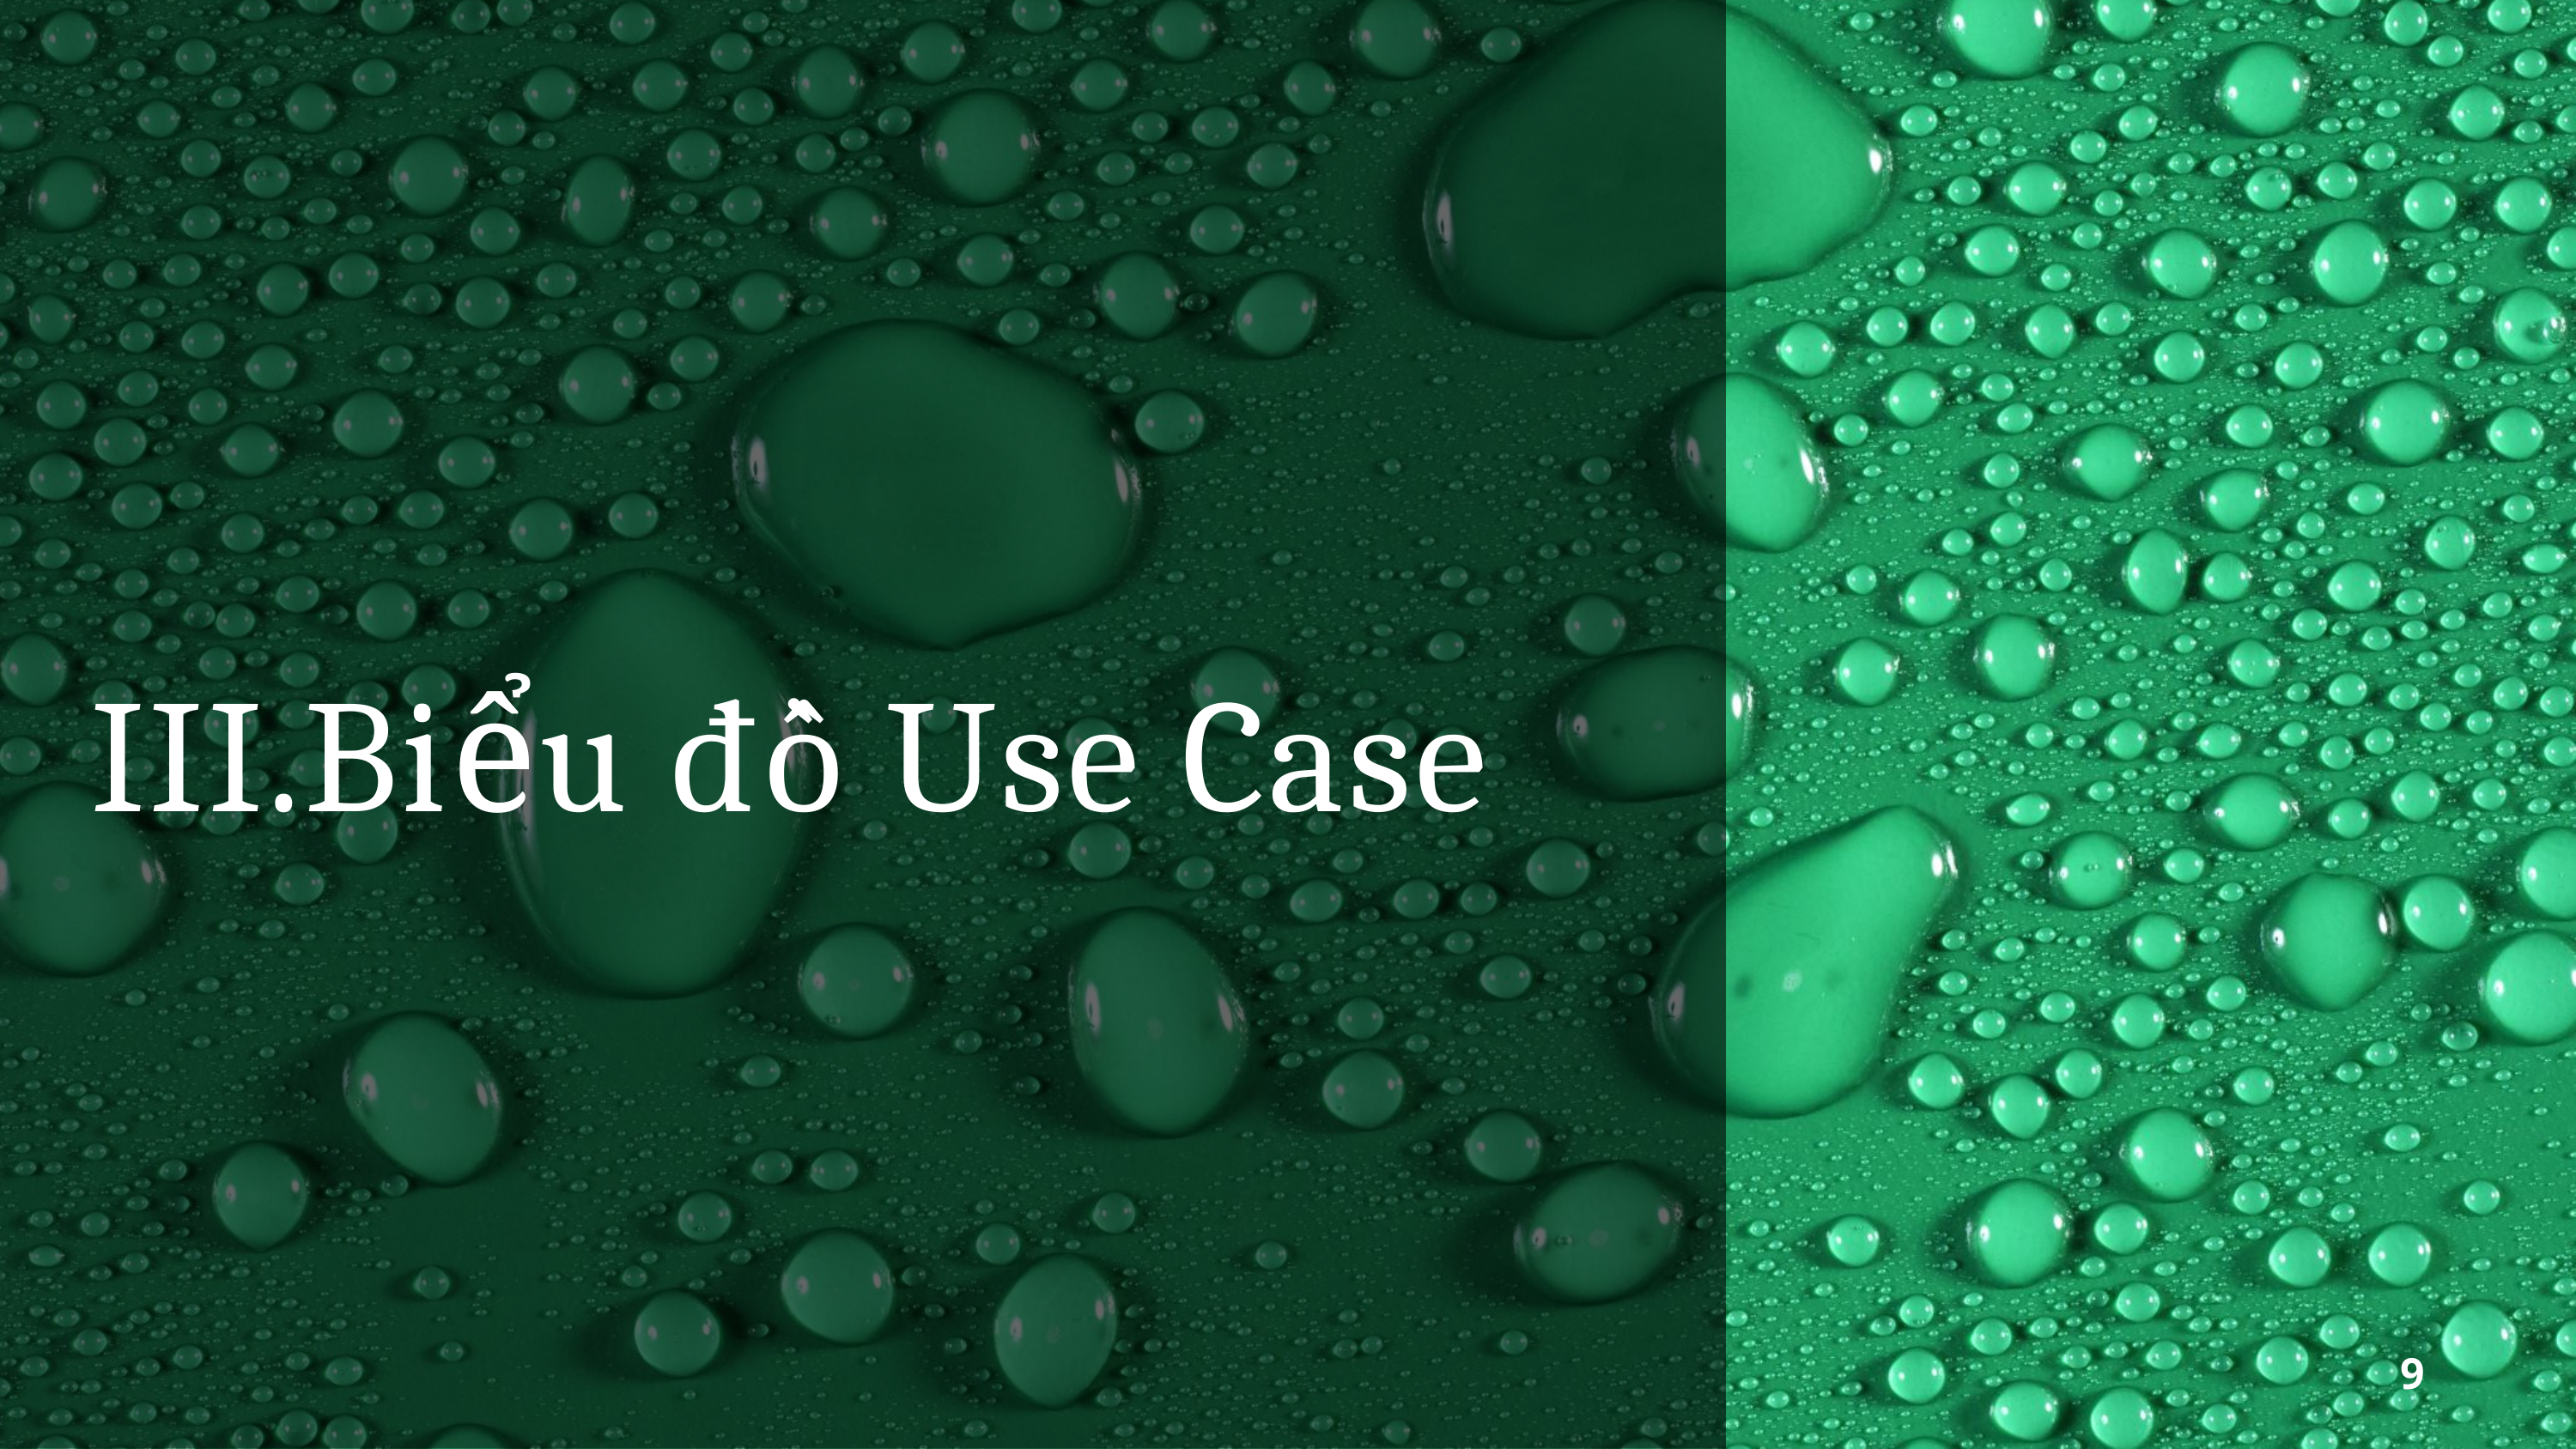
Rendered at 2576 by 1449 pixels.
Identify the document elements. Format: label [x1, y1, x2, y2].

text_box [0, 0, 1727, 1449]
text_box [1728, 0, 2576, 1449]
text_box [1731, 717, 2316, 731]
